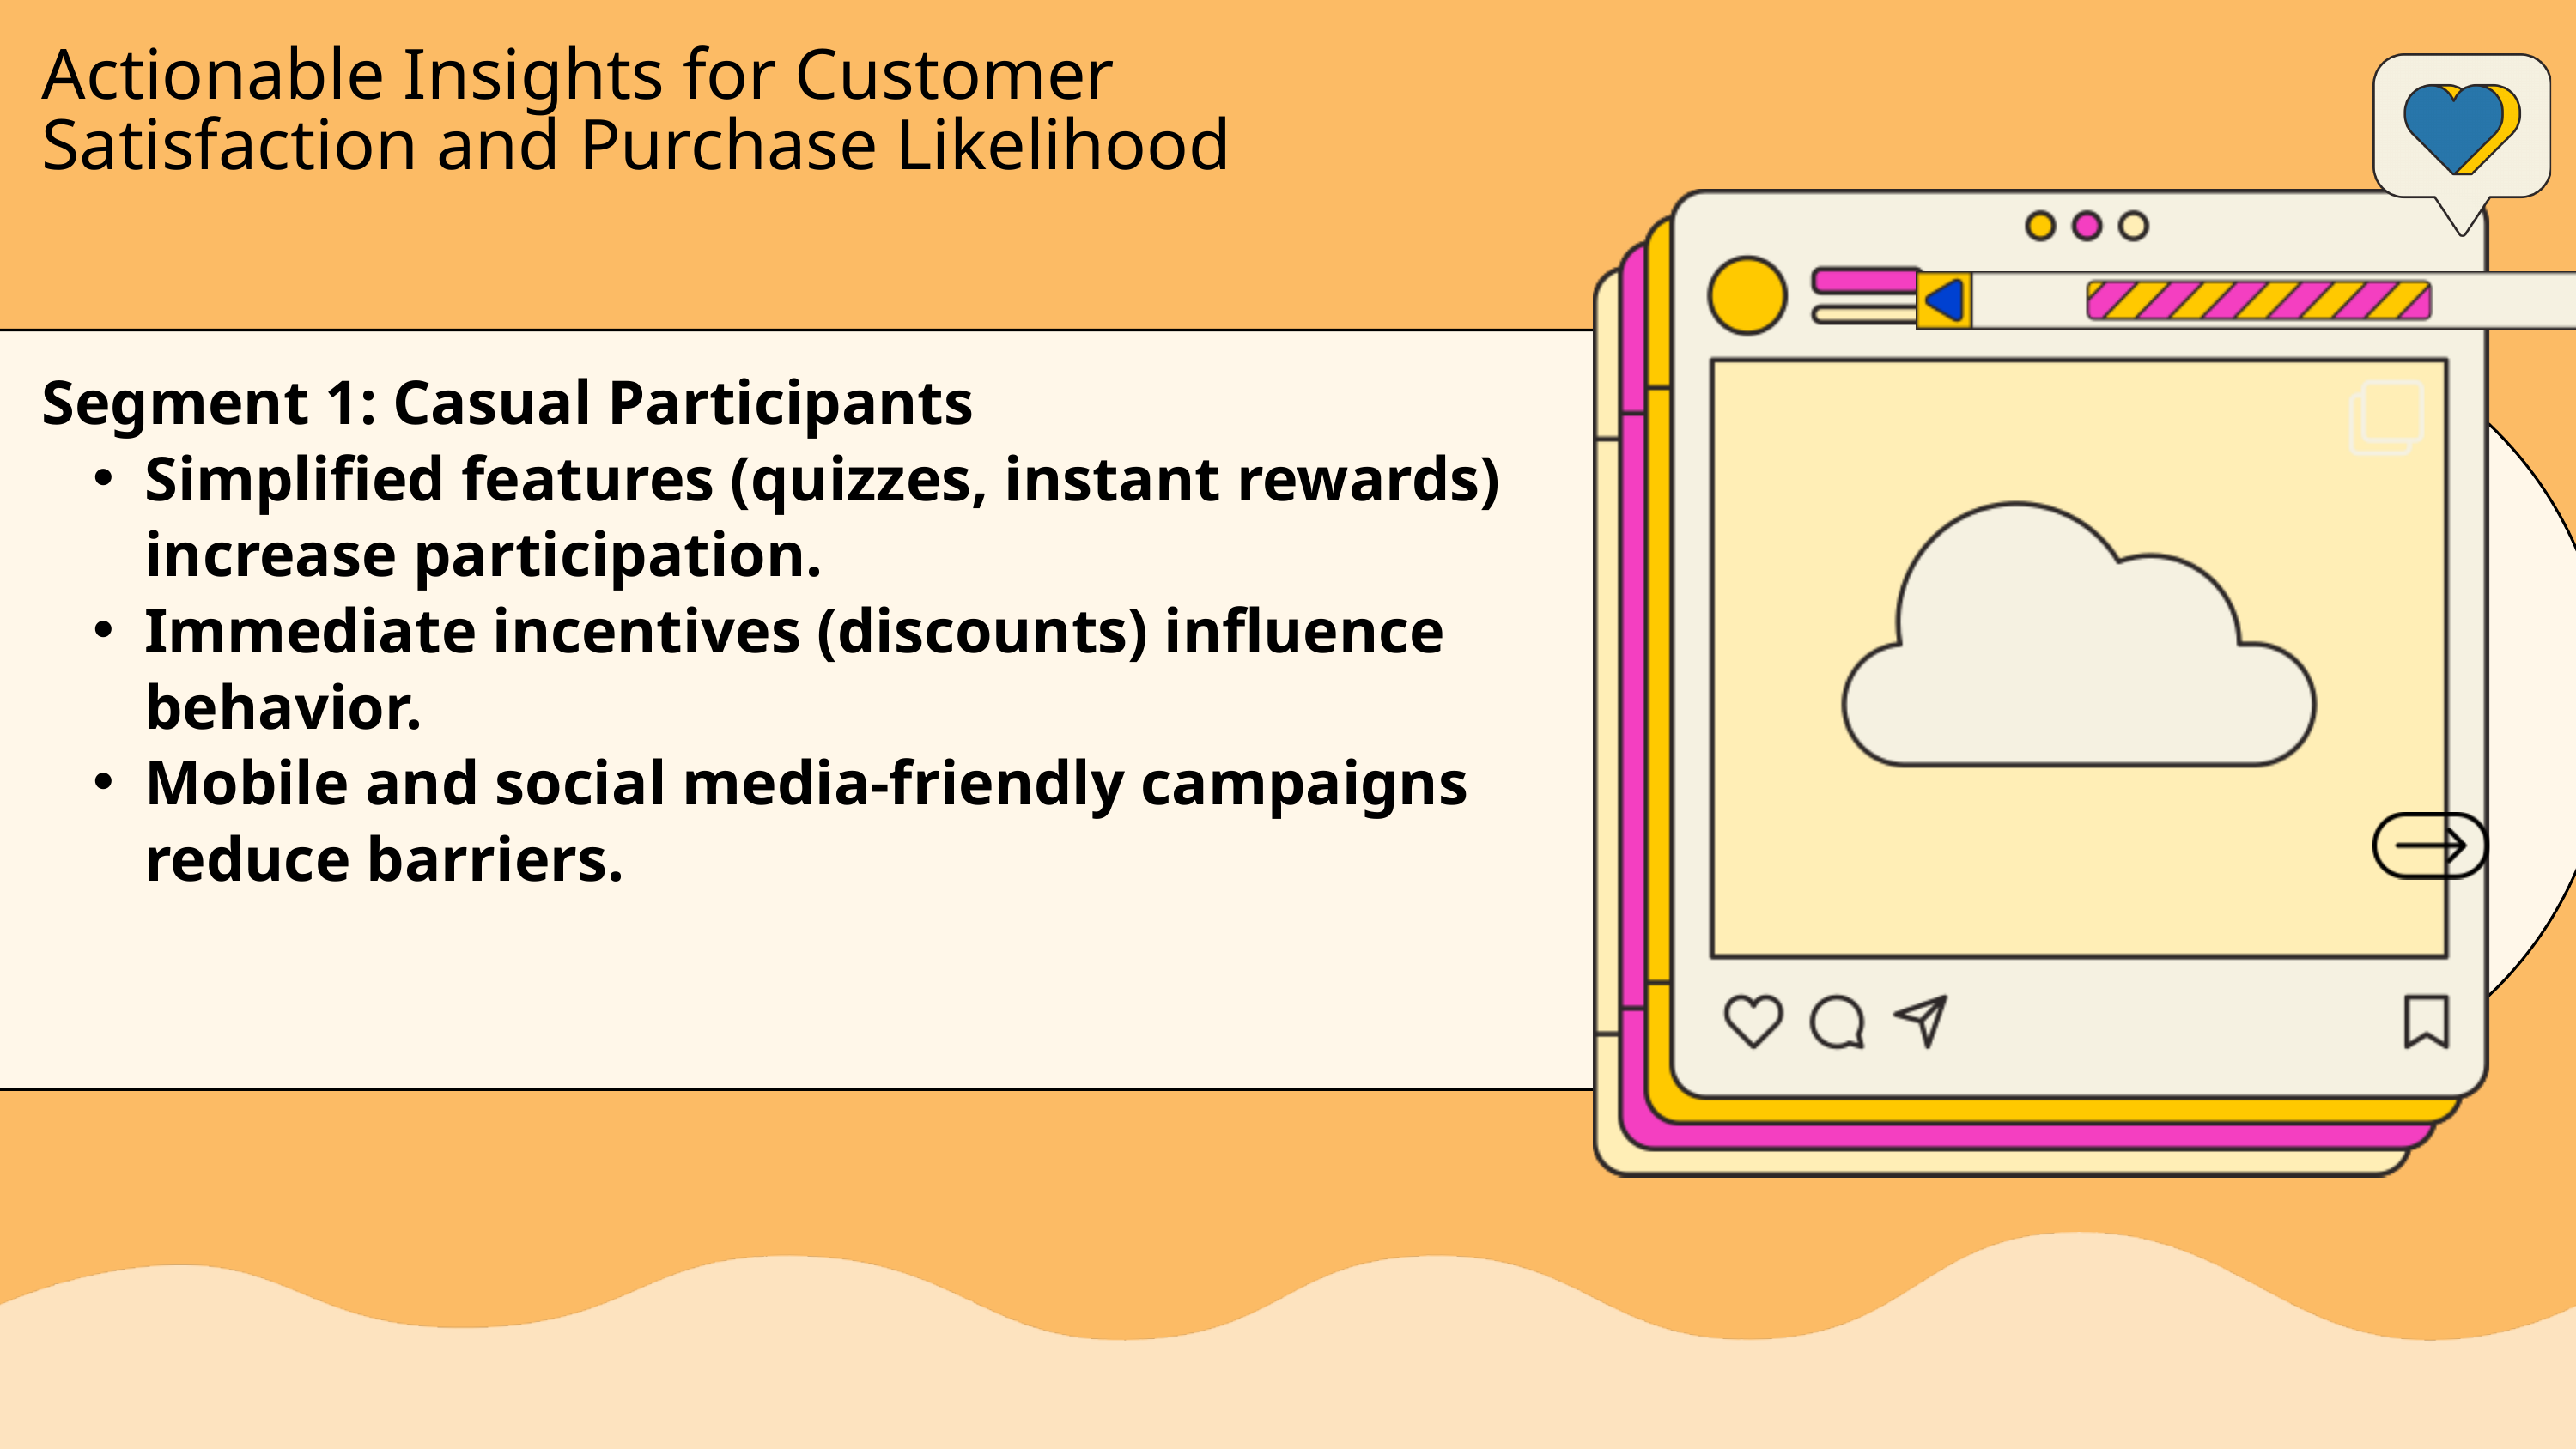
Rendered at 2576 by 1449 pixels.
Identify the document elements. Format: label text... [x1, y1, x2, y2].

text_box Actionable Insights for Customer Satisfaction and Purchase Likelihood [41, 43, 1328, 184]
text_box [0, 1232, 2576, 1449]
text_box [0, 330, 2576, 1090]
text_box [1916, 271, 2576, 326]
text_box [1593, 189, 2490, 326]
text_box [1593, 1100, 2490, 1178]
text_box [2372, 53, 2552, 237]
